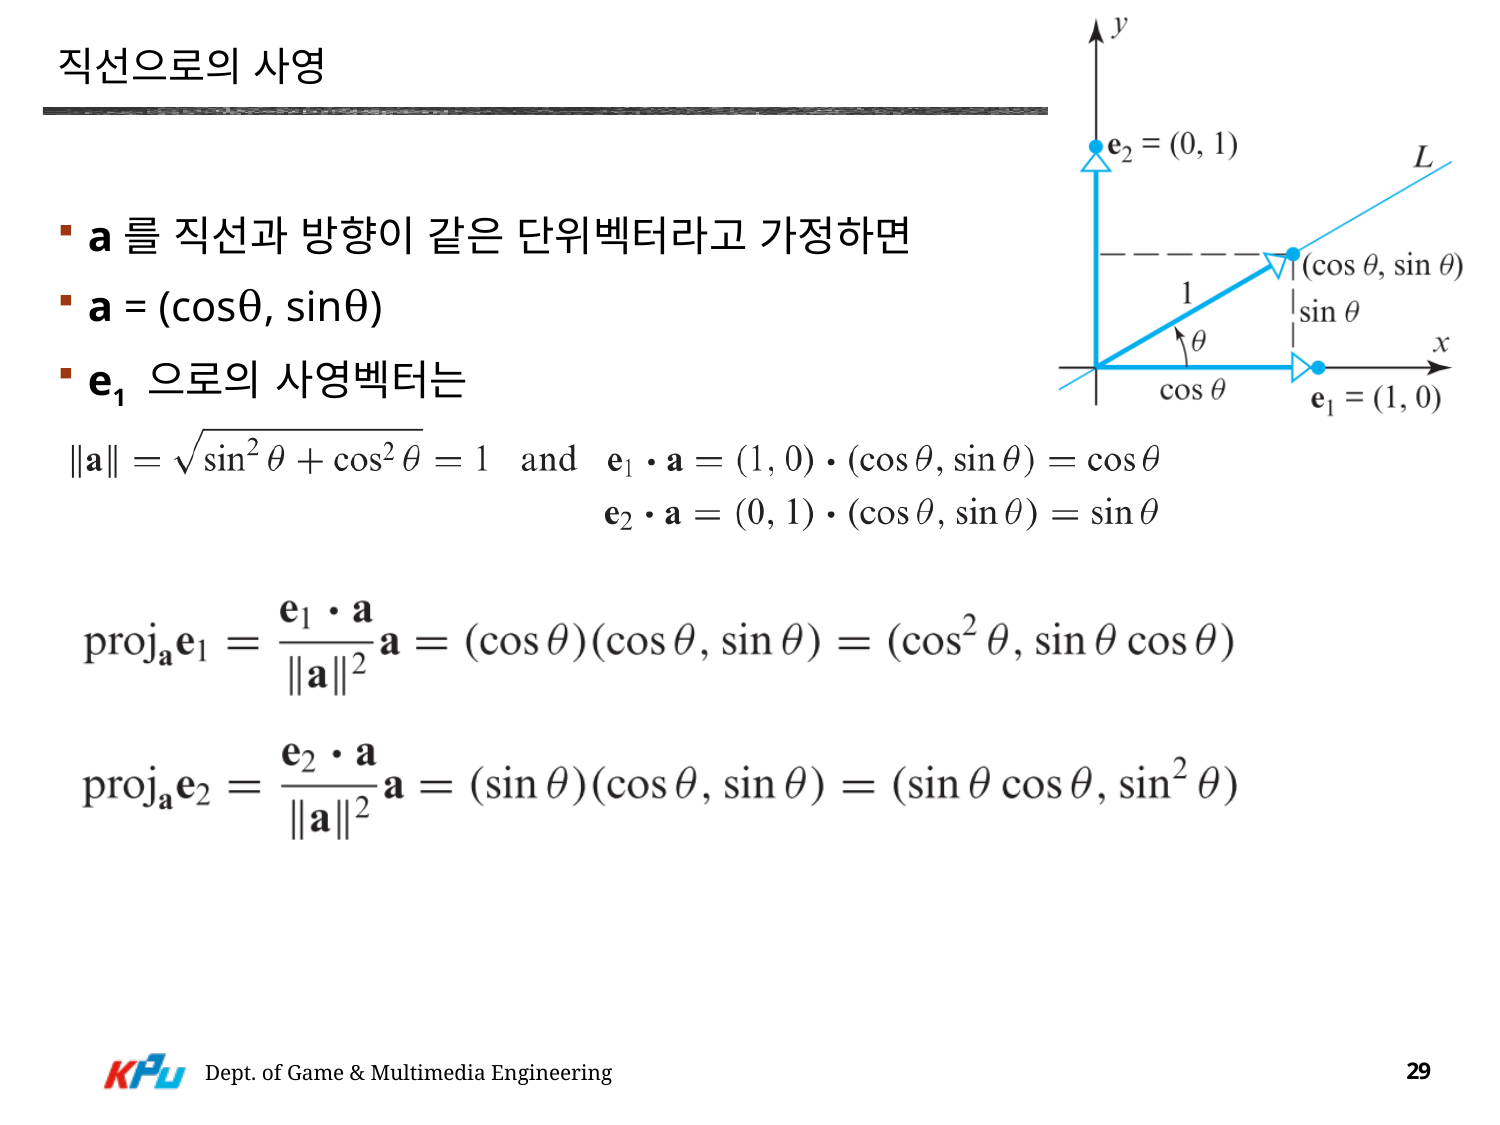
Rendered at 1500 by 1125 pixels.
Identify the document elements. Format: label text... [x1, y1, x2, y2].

list a를 직선과 방향이 같은 단위벡터라고 가정하면 a = (cosθ, sinθ) e1 으로의 사영벡터는 [42, 207, 1458, 1013]
picture [69, 729, 1251, 849]
picture [92, 1030, 191, 1120]
slide_number 29 [1379, 1042, 1459, 1103]
footer Dept. of Game & Multimedia Engineering [190, 1042, 879, 1103]
title 직선으로의 사영 [42, 39, 1048, 98]
picture [49, 9, 1473, 535]
picture [61, 583, 1244, 705]
